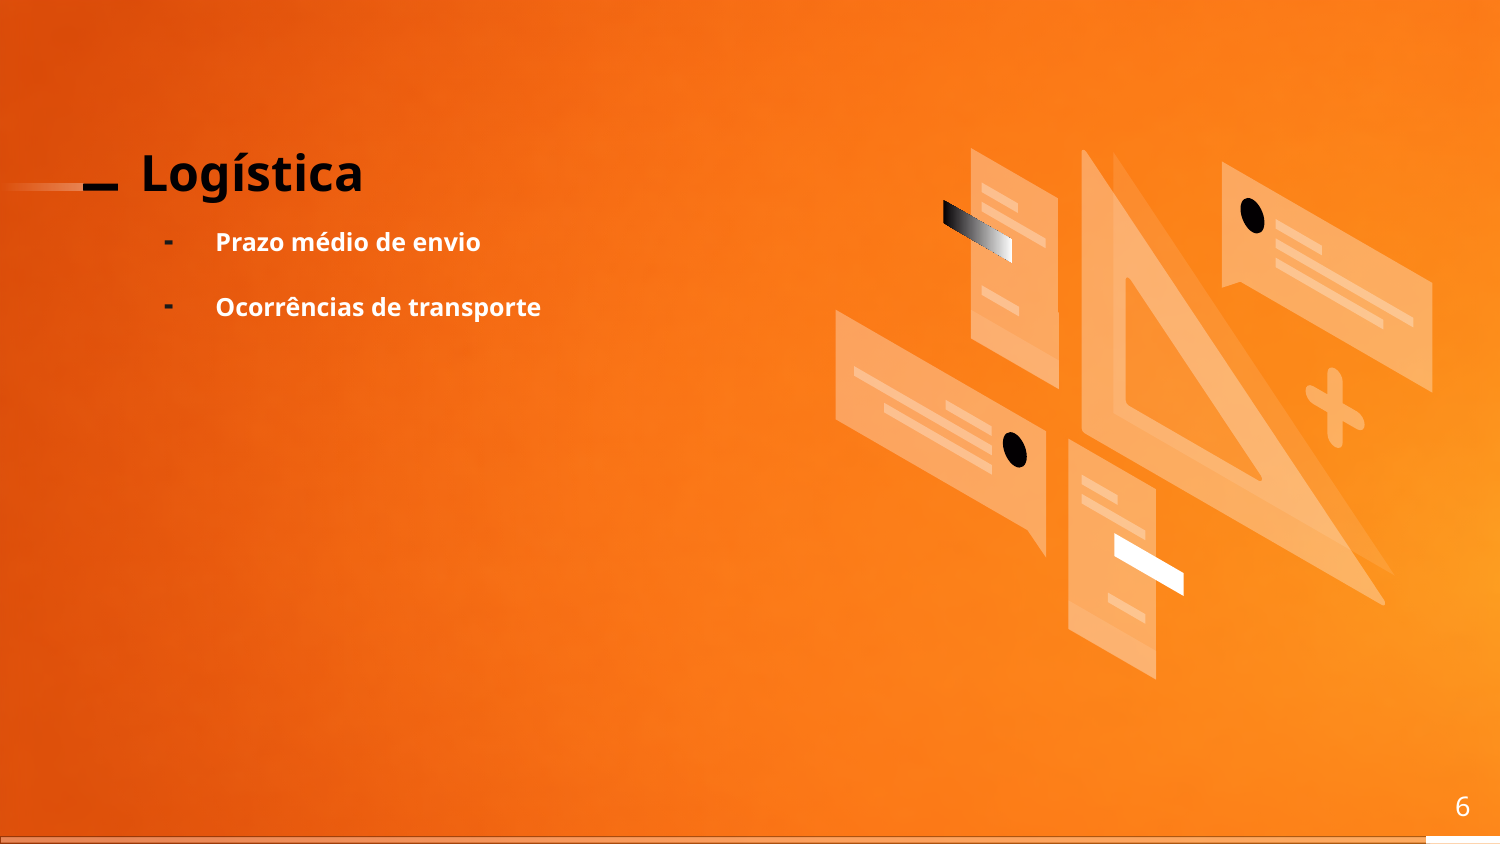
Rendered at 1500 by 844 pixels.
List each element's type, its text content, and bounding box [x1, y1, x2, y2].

title Logística [140, 137, 1011, 203]
slide_number ‹#› [40, 183, 55, 191]
list Prazo médio de envio Ocorrências de transporte [140, 222, 851, 795]
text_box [835, 147, 1433, 681]
picture [0, 0, 1500, 844]
slide_number ‹#› [1426, 779, 1500, 837]
